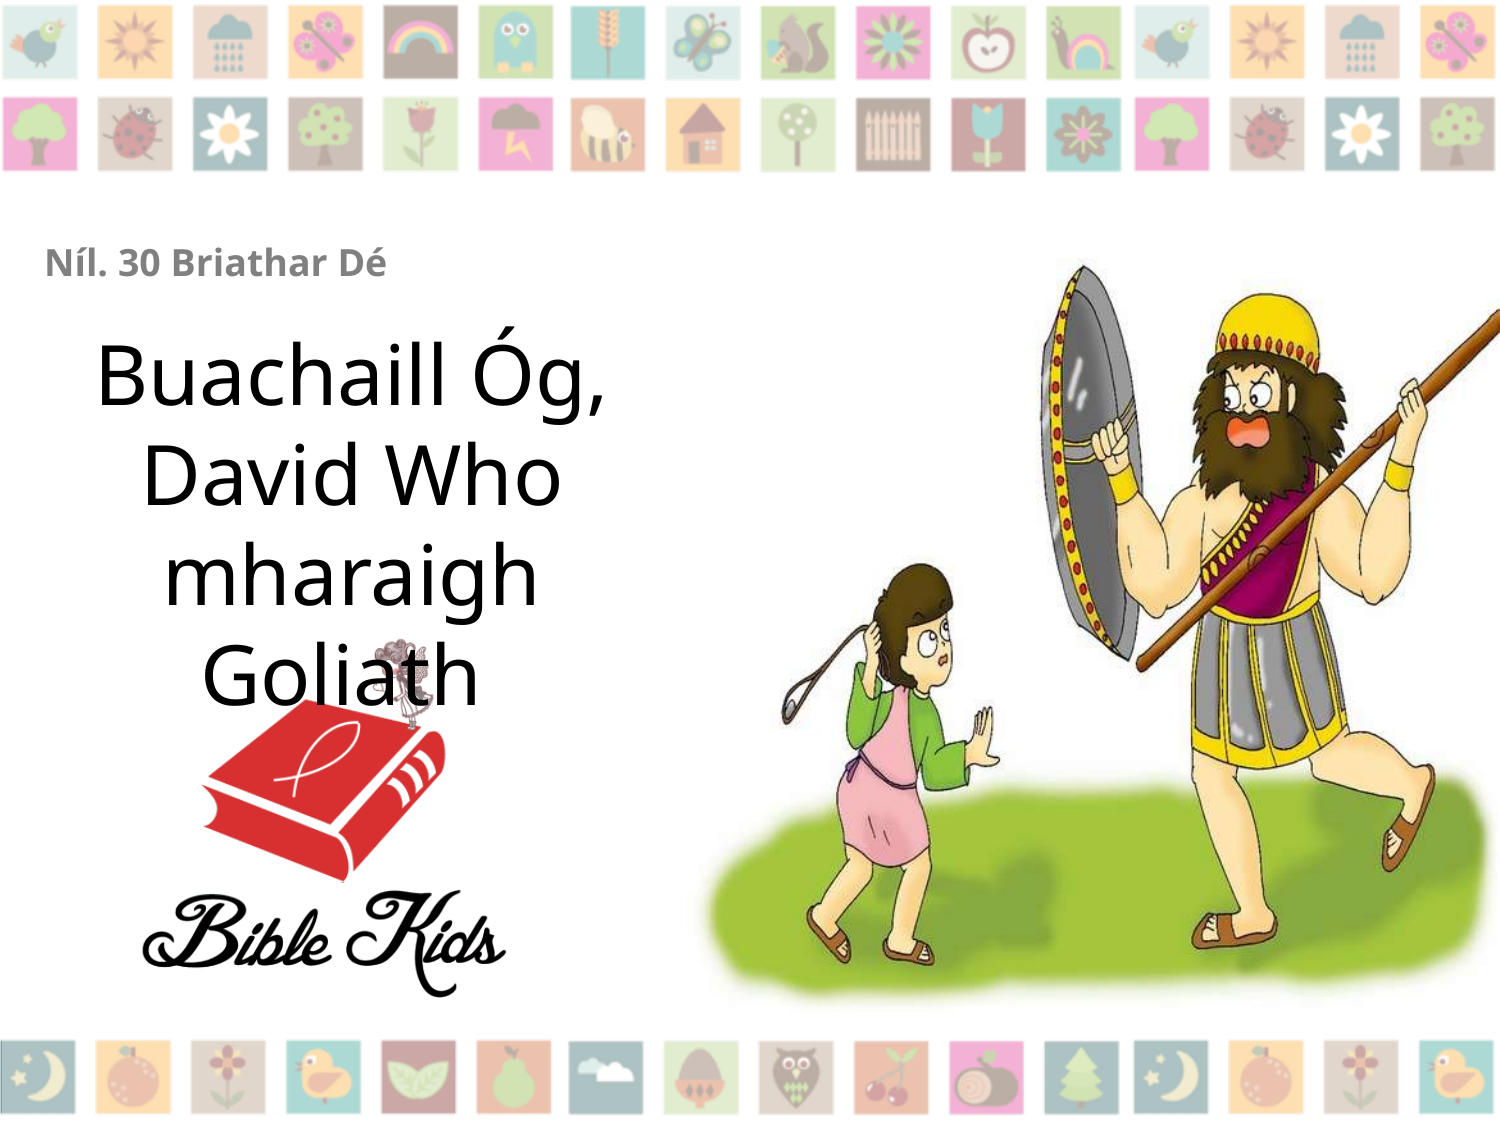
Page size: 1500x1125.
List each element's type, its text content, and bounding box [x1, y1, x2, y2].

text_box Níl. 30 Briathar Dé [29, 231, 526, 292]
text_box Buachaill Óg, David Who mharaigh Goliath [29, 314, 661, 830]
picture [666, 196, 1500, 1013]
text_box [0, 1028, 1500, 1118]
picture [117, 600, 544, 1027]
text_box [0, 3, 1500, 181]
